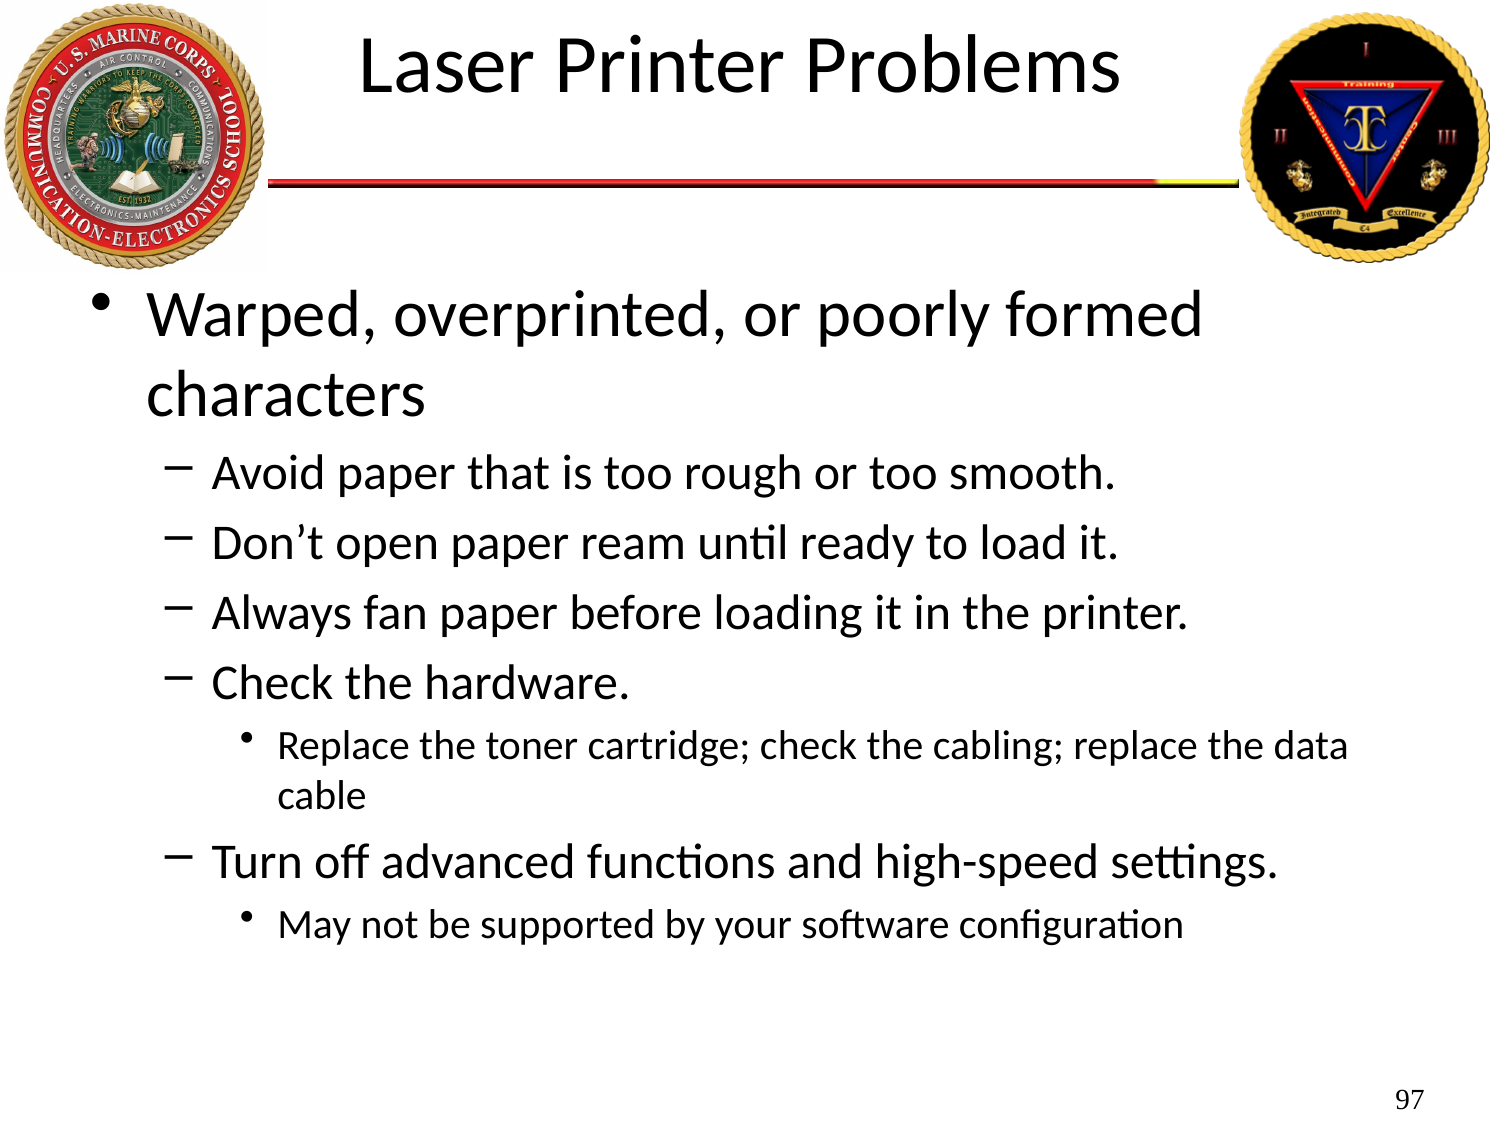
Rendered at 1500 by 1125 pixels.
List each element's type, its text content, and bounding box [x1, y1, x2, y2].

picture [0, 0, 268, 274]
list Warped, overprinted, or poorly formed characters Avoid paper that is too rough or too smooth. Don’t open paper ream until ready to load it. Always fan paper before loading it in the printer. Check the hardware. Replace the toner cartridge; check the cabling; replace the data cable Turn off advanced functions and high-speed settings. May not be supported by your software configuration [75, 262, 1425, 1005]
picture [1239, 12, 1490, 263]
title Laser Printer Problems [75, 1, 1425, 190]
